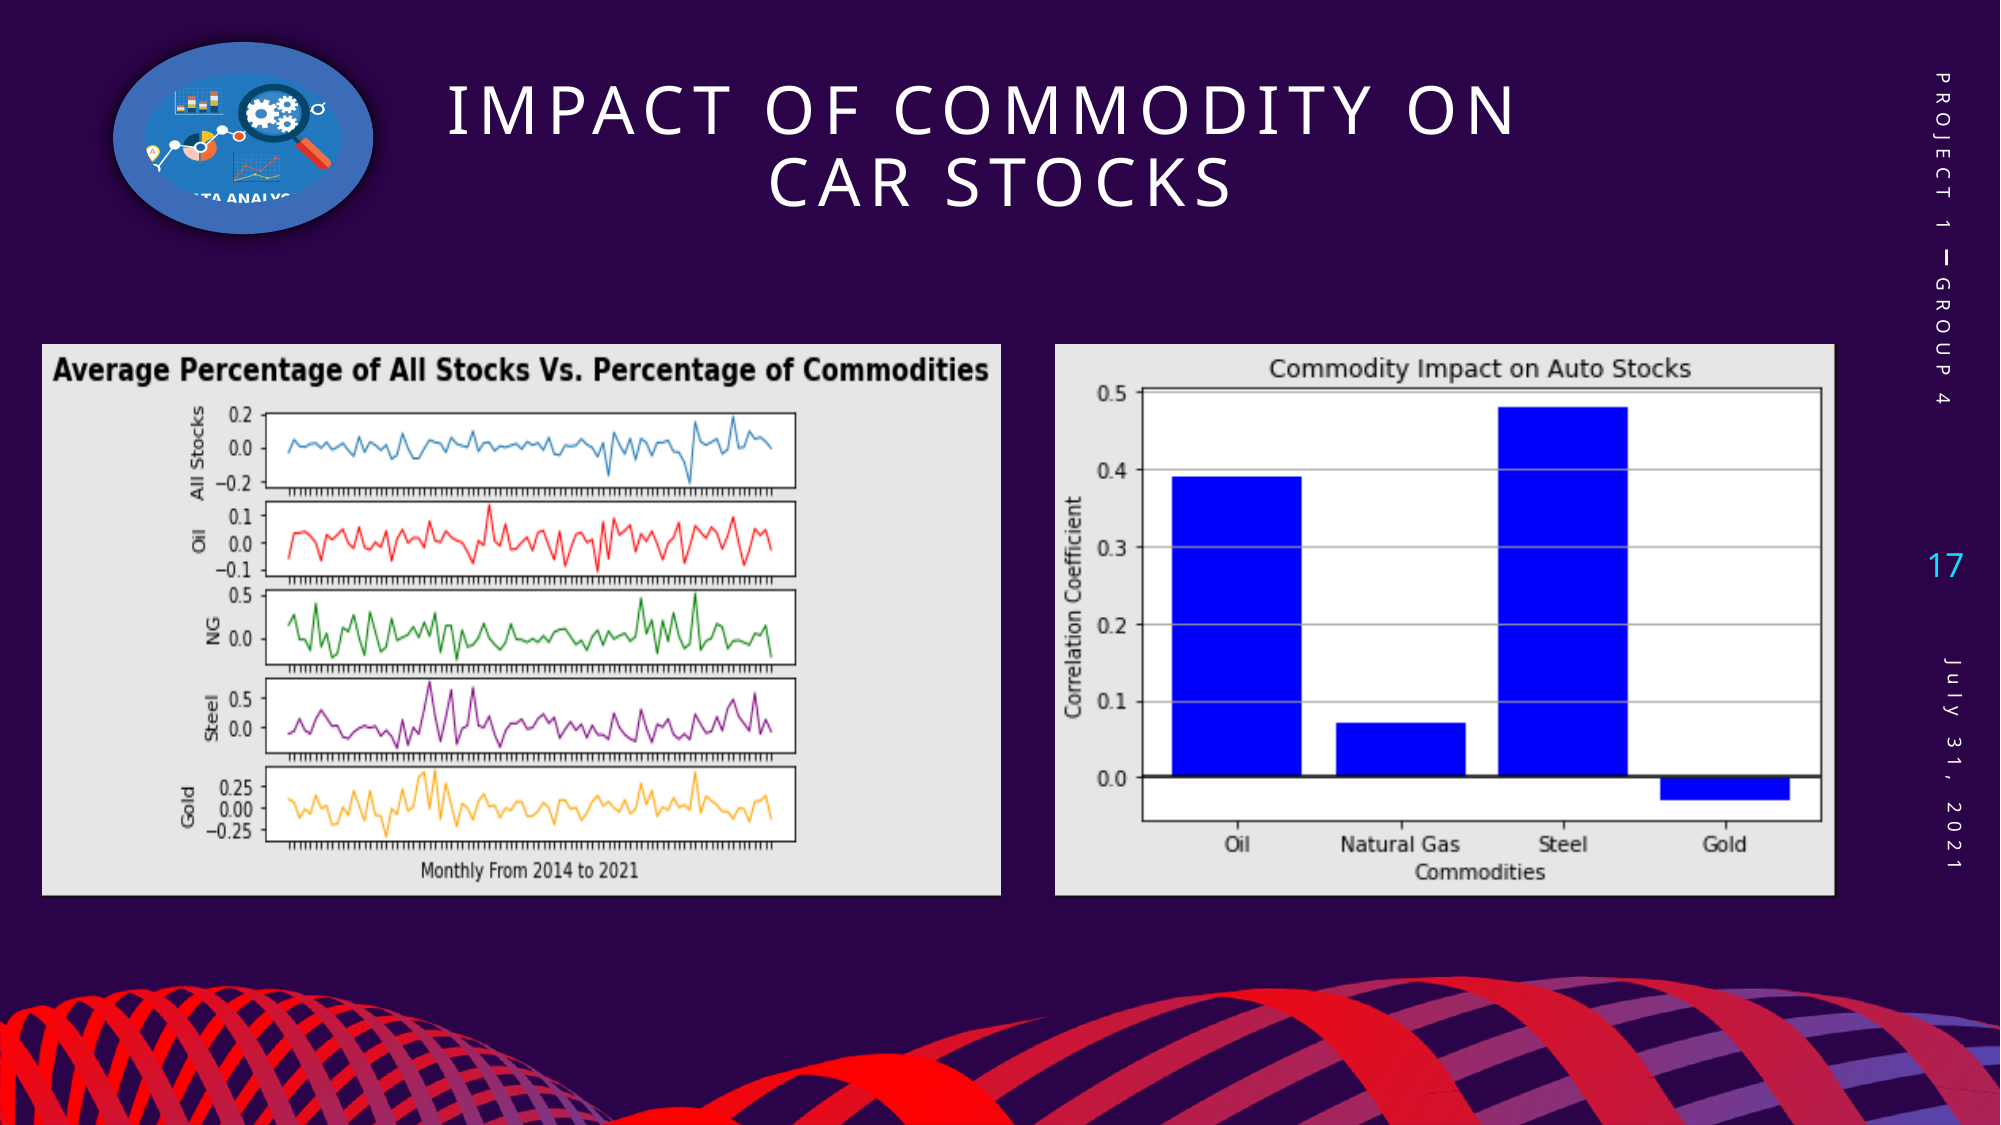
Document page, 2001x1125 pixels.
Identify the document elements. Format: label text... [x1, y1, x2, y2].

slide_number 17 [1889, 519, 1980, 615]
title Impact of commodity on car Stocks [328, 69, 1767, 231]
picture [0, 0, 2000, 1125]
text_box PROJECT 1 – GROUP 4​ [1921, 57, 1982, 493]
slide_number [1925, 645, 1986, 1080]
